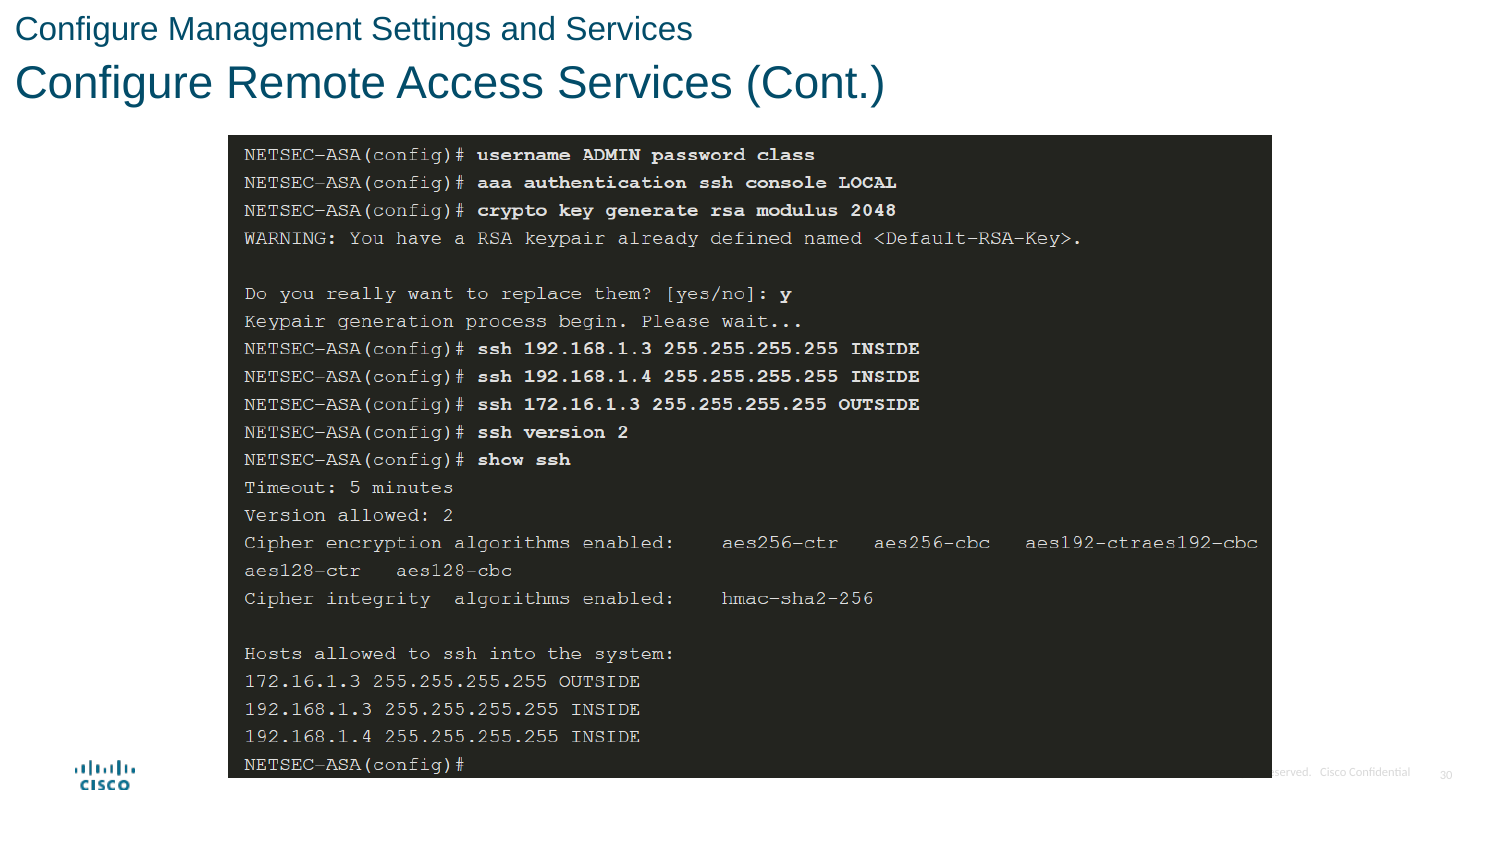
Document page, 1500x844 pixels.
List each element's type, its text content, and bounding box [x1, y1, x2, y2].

slide_number 30 [1425, 759, 1500, 797]
list Configure Management Settings and Services [0, 0, 1500, 45]
picture [228, 135, 1272, 779]
list Configure Remote Access Services (Cont.) [0, 45, 1500, 195]
picture [75, 759, 135, 790]
